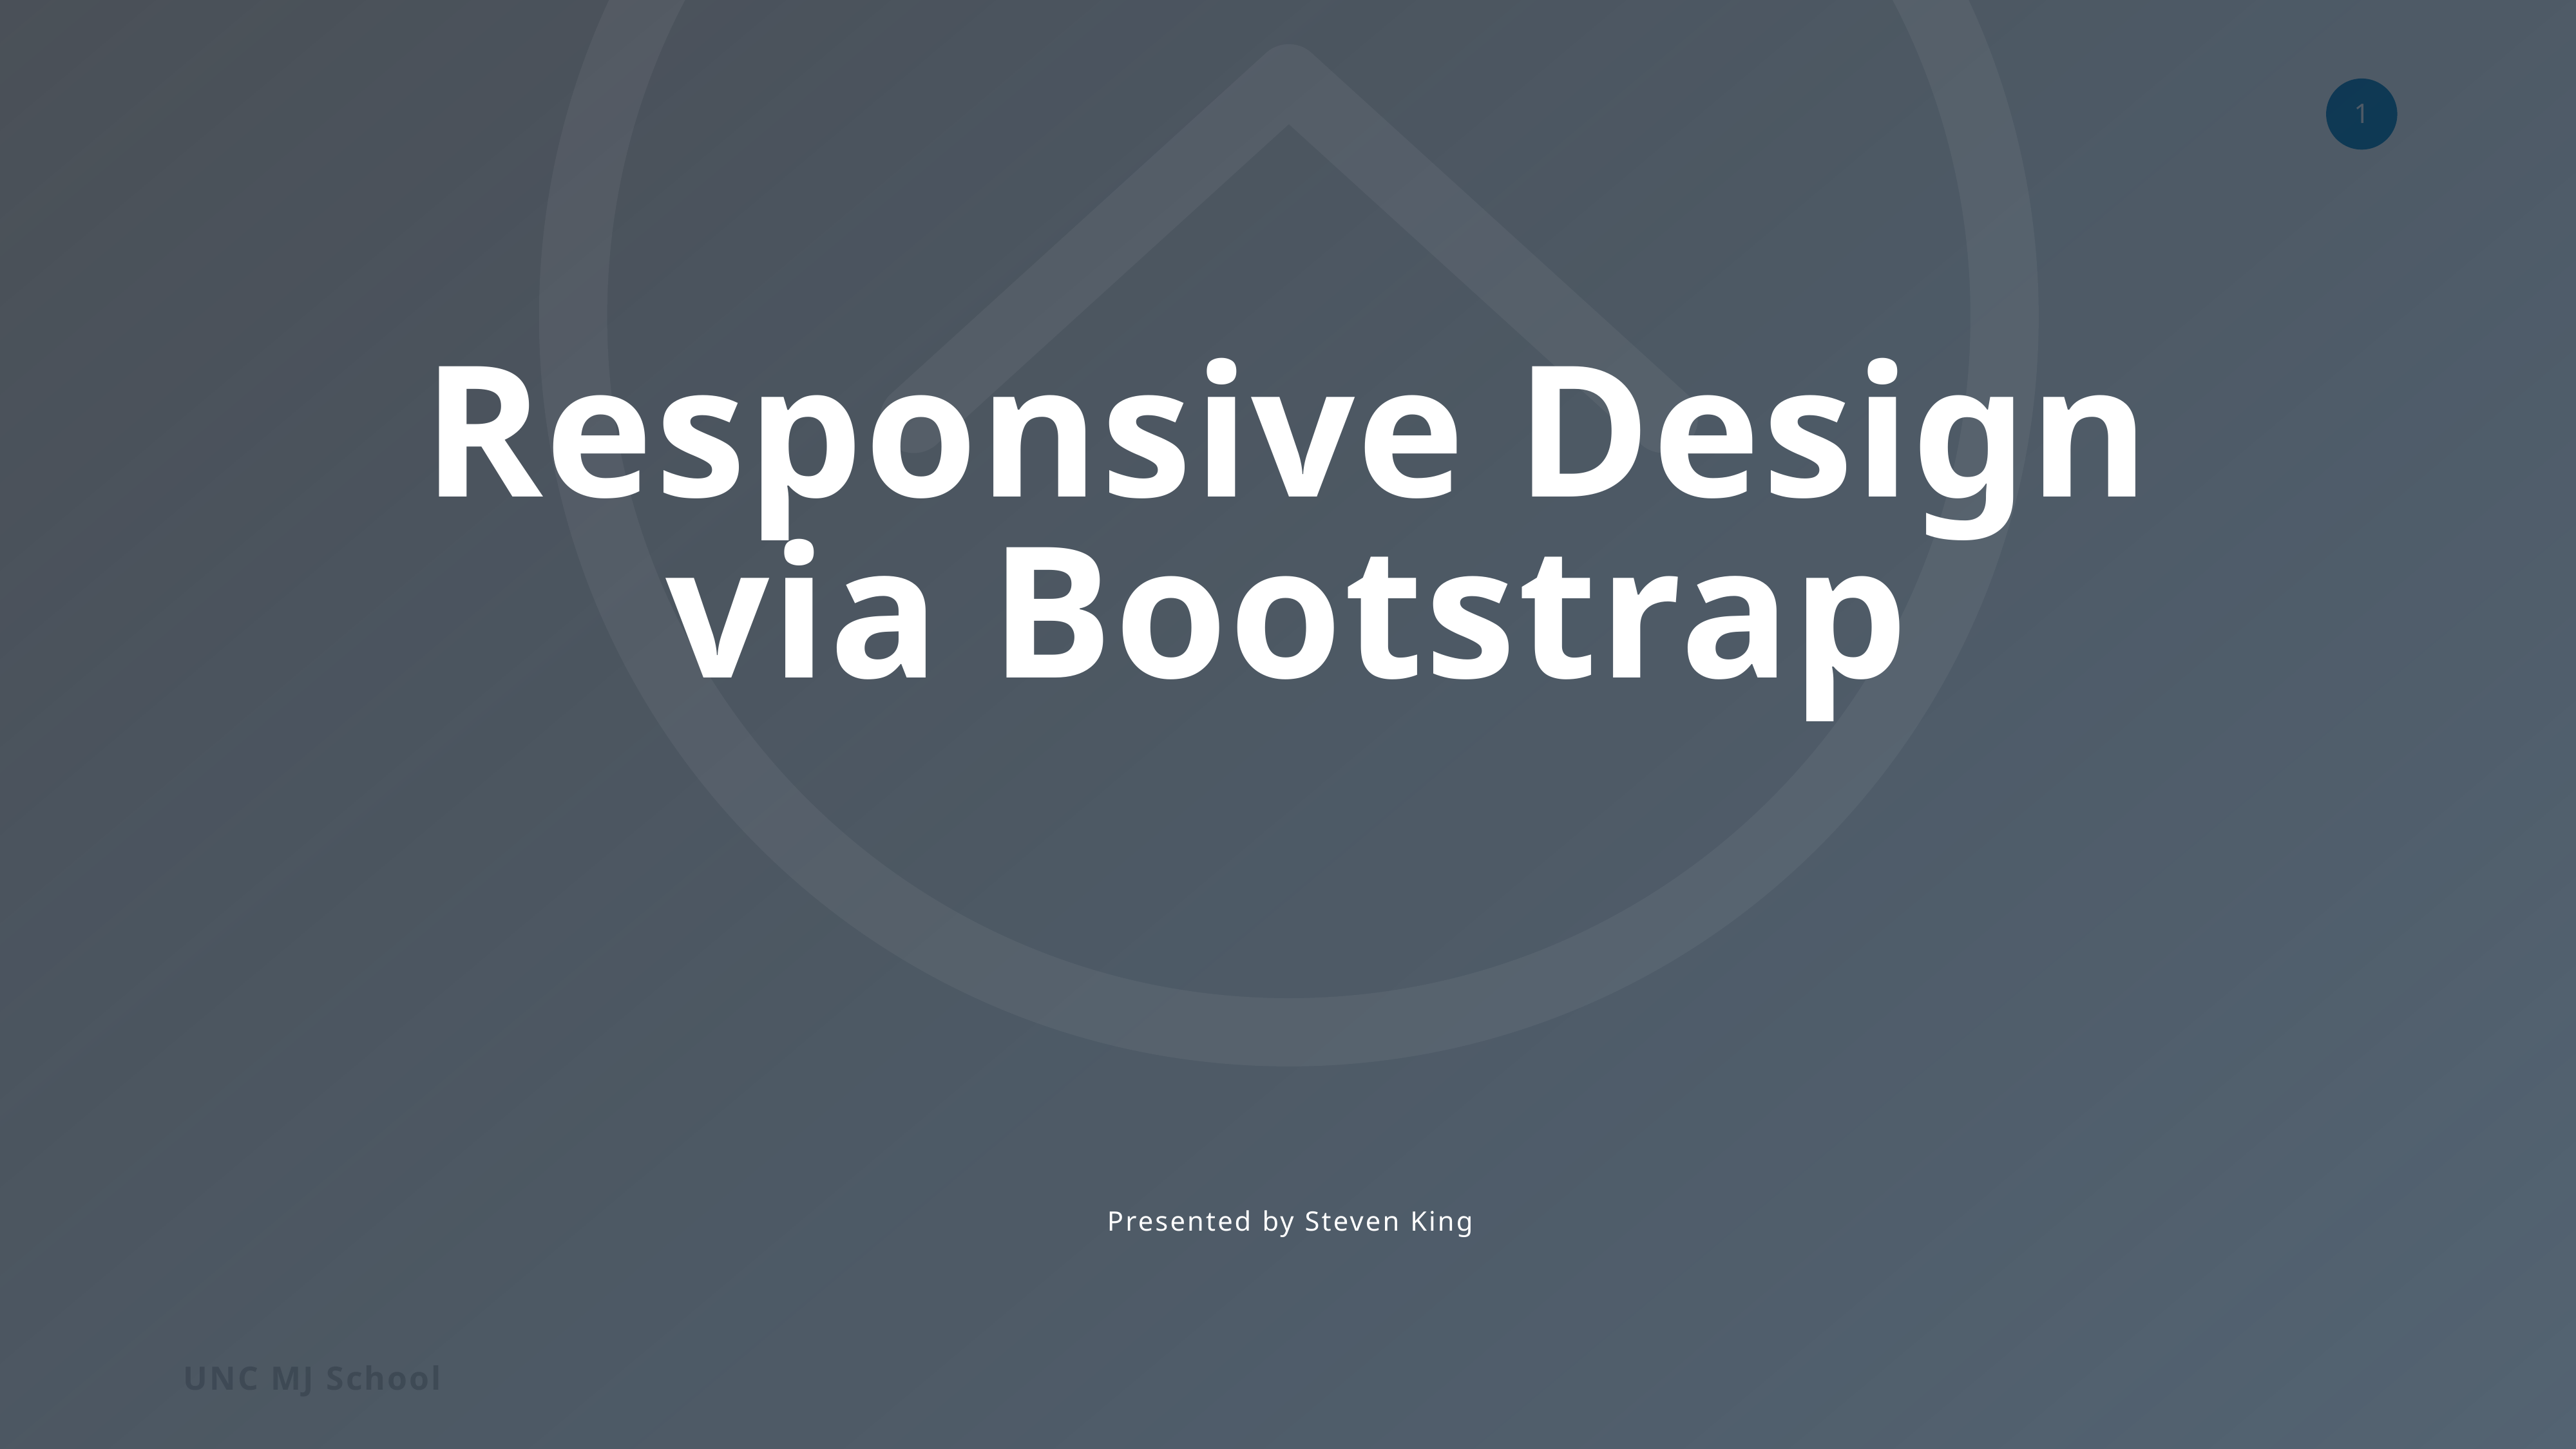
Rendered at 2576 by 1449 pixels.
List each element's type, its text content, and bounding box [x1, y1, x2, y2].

text_box Responsive Design via Bootstrap [423, 352, 653, 715]
text_box Responsive Design via Bootstrap [1925, 352, 2153, 715]
text_box Responsive Design via Bootstrap [608, 352, 1969, 715]
text_box Presented by Steven King [1107, 1204, 1474, 1237]
text_box [539, 0, 2039, 1066]
text_box [0, 0, 2576, 1449]
